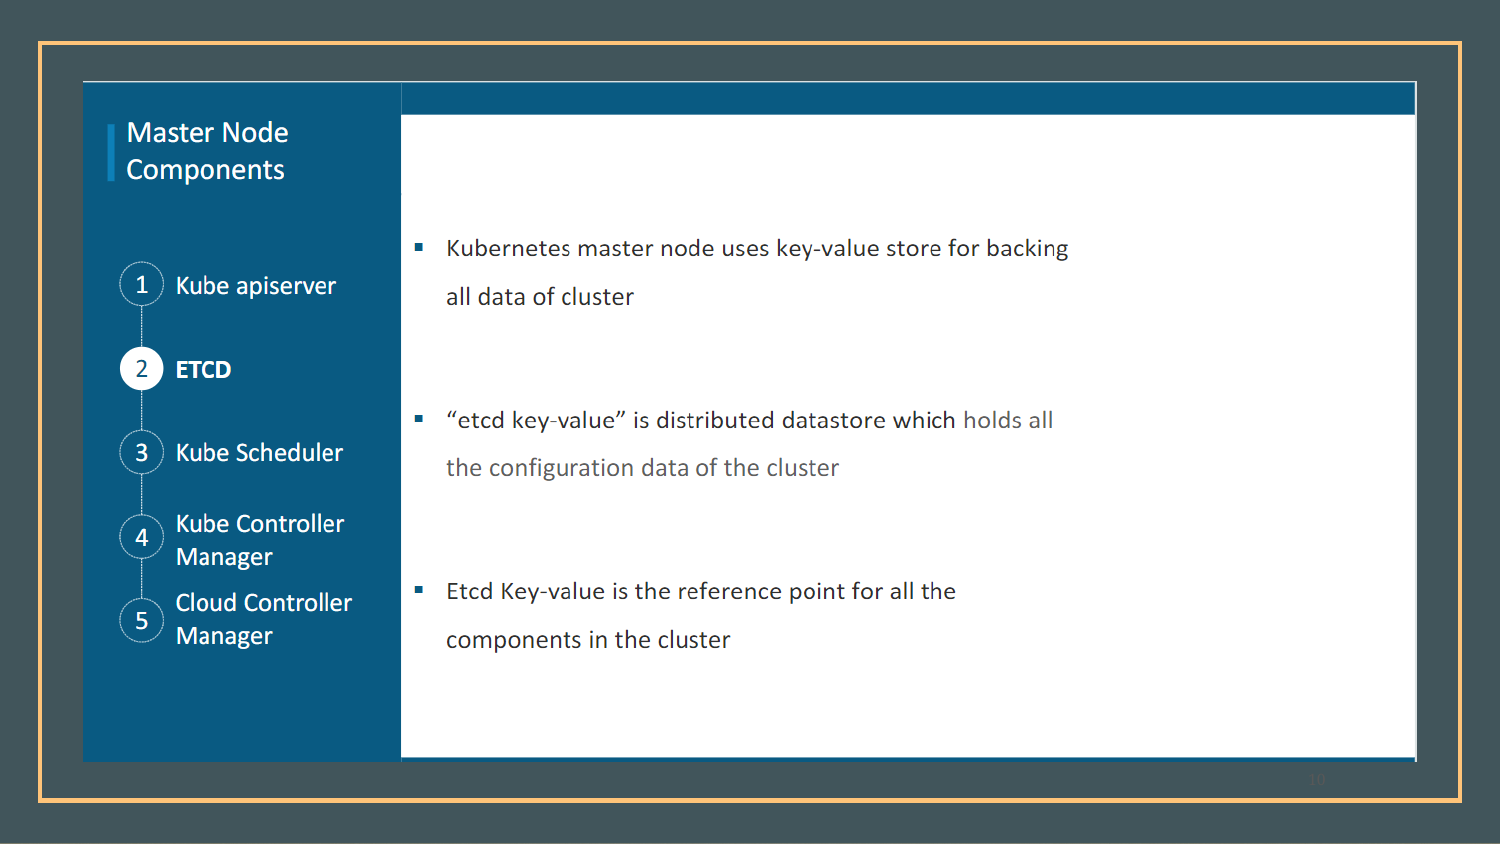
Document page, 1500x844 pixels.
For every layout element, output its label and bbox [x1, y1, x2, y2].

picture [149, 165, 157, 177]
picture [243, 128, 256, 142]
picture [197, 520, 201, 531]
picture [337, 520, 344, 531]
picture [233, 165, 245, 178]
picture [205, 514, 215, 532]
text_box [0, 0, 1500, 844]
picture [202, 362, 213, 377]
picture [205, 276, 215, 294]
picture [128, 160, 141, 179]
picture [282, 282, 291, 293]
picture [324, 449, 332, 459]
picture [137, 613, 143, 620]
picture [180, 125, 188, 142]
picture [145, 166, 149, 178]
picture [83, 81, 1417, 762]
picture [279, 599, 284, 610]
picture [251, 282, 261, 298]
picture [275, 166, 283, 179]
picture [246, 595, 250, 610]
picture [216, 362, 230, 377]
picture [238, 633, 247, 647]
picture [177, 362, 201, 377]
picture [140, 529, 145, 545]
picture [179, 628, 184, 643]
picture [239, 450, 251, 460]
picture [157, 128, 165, 141]
picture [346, 599, 352, 610]
picture [262, 443, 271, 460]
picture [205, 165, 213, 177]
picture [275, 128, 287, 141]
picture [254, 165, 260, 178]
picture [330, 282, 336, 293]
picture [259, 601, 266, 611]
picture [317, 282, 325, 291]
picture [179, 549, 184, 564]
picture [227, 593, 235, 610]
picture [178, 595, 182, 610]
picture [291, 443, 299, 460]
picture [229, 632, 235, 643]
picture [325, 520, 333, 526]
picture [218, 449, 228, 460]
picture [167, 165, 174, 178]
picture [205, 443, 215, 461]
picture [175, 165, 181, 178]
picture [263, 161, 272, 179]
picture [251, 634, 262, 640]
picture [179, 516, 187, 531]
picture [218, 520, 228, 531]
picture [332, 599, 341, 608]
picture [139, 277, 143, 292]
picture [191, 628, 196, 643]
picture [191, 549, 196, 564]
picture [267, 520, 276, 531]
picture [304, 449, 308, 461]
picture [229, 553, 235, 564]
picture [187, 165, 198, 184]
picture [207, 128, 213, 141]
picture [179, 445, 187, 460]
picture [223, 165, 229, 178]
picture [337, 449, 343, 460]
picture [267, 599, 271, 610]
picture [242, 285, 247, 293]
picture [213, 632, 222, 643]
picture [144, 123, 150, 141]
picture [197, 449, 201, 460]
picture [130, 123, 142, 141]
picture [202, 632, 208, 643]
picture [275, 451, 286, 457]
picture [280, 517, 286, 532]
picture [305, 601, 312, 611]
picture [287, 596, 294, 610]
picture [313, 599, 317, 610]
picture [213, 553, 222, 564]
picture [305, 284, 311, 293]
picture [218, 165, 222, 178]
picture [197, 282, 201, 293]
picture [238, 554, 247, 568]
picture [251, 555, 262, 561]
picture [217, 599, 221, 610]
picture [260, 122, 271, 141]
picture [197, 601, 204, 611]
picture [121, 347, 163, 390]
picture [225, 123, 238, 141]
picture [297, 599, 304, 610]
picture [295, 282, 305, 293]
picture [179, 278, 187, 293]
picture [161, 165, 165, 178]
picture [218, 282, 228, 293]
picture [202, 553, 208, 564]
picture [139, 444, 147, 461]
picture [237, 519, 246, 532]
picture [191, 128, 202, 142]
